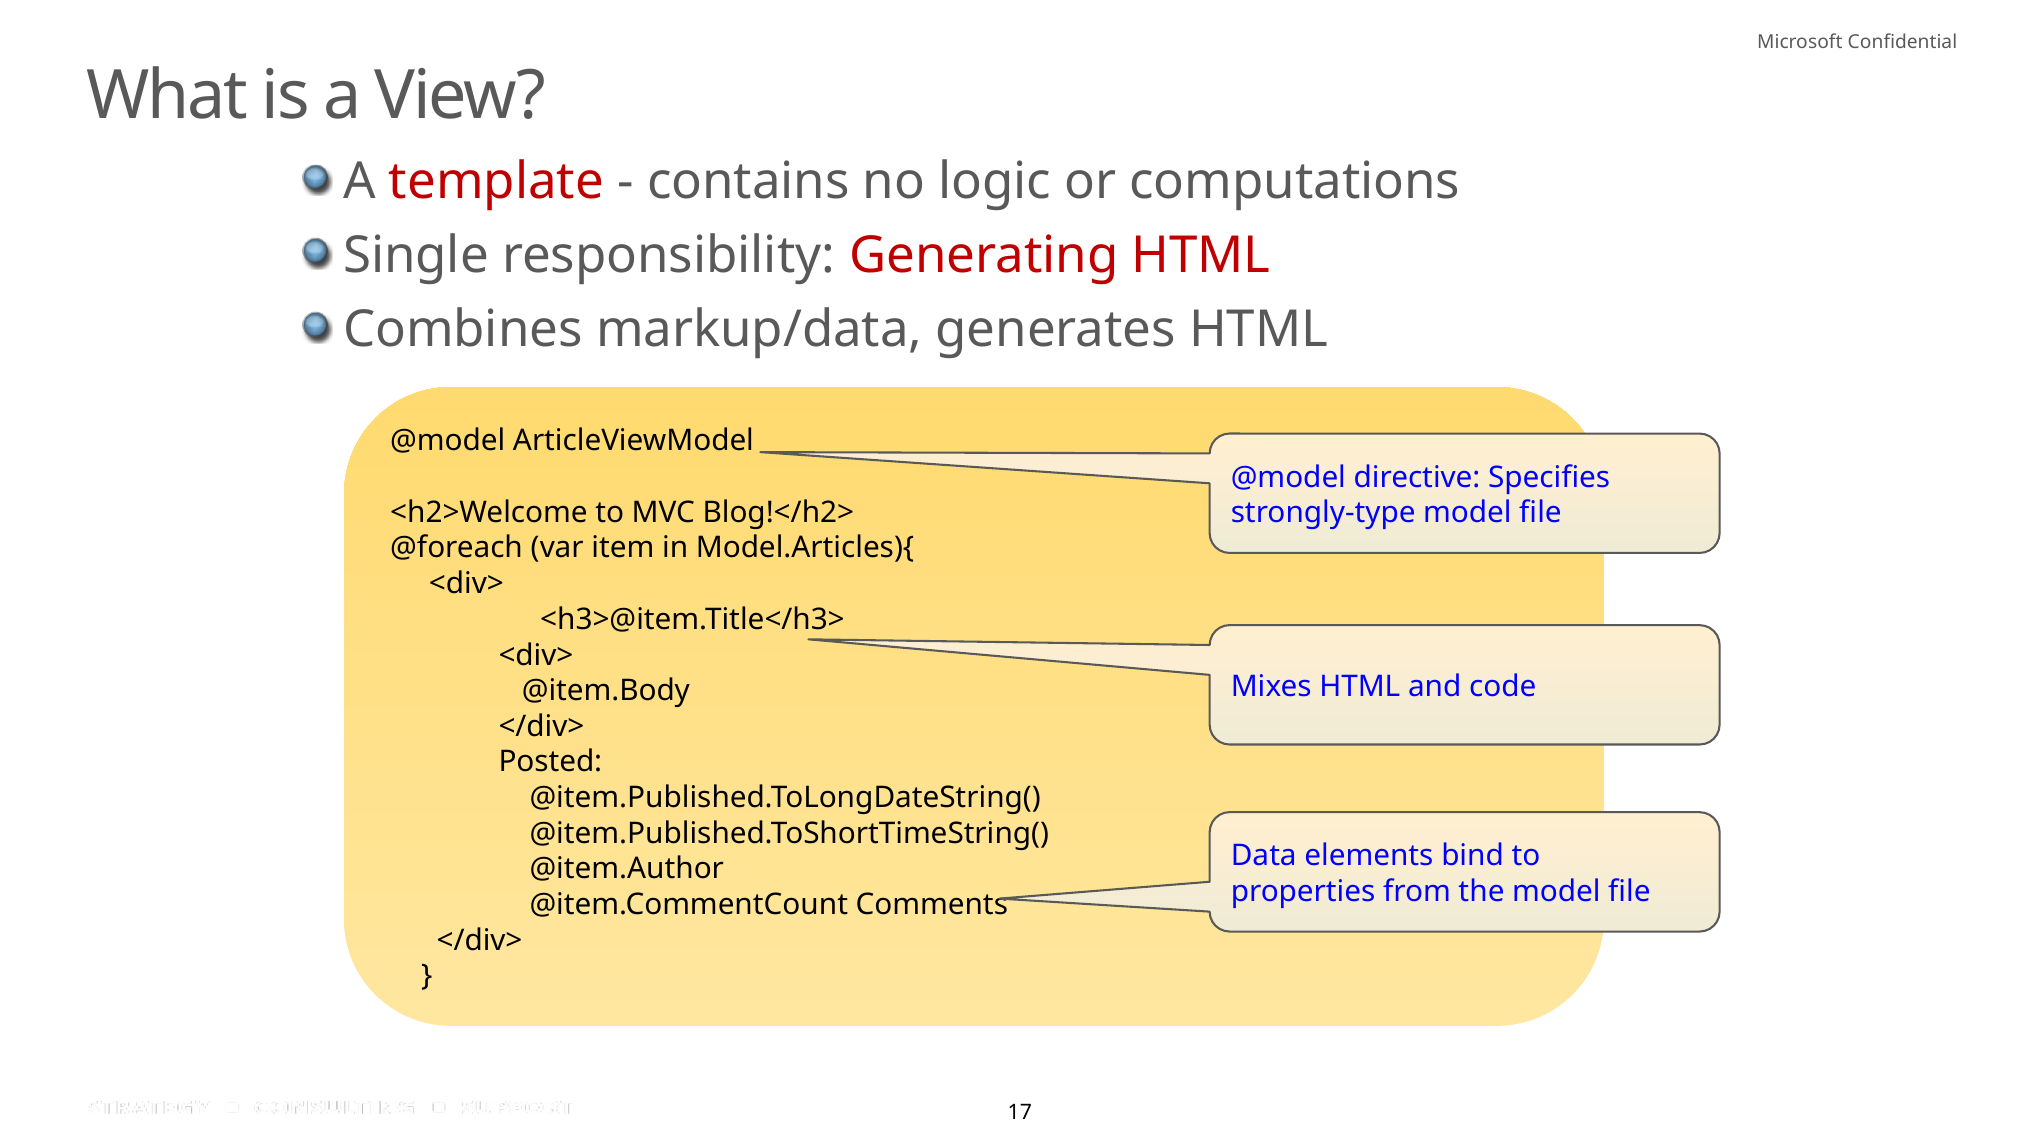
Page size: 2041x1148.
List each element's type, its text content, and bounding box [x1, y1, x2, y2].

picture [297, 307, 333, 344]
text_box @model directive: Specifies strongly-type model file [760, 433, 1720, 553]
list A template - contains no logic or computations Single responsibility: Generating HTML Combines markup/data, generates HTML [297, 147, 1745, 802]
text_box Mixes HTML and code [808, 625, 1720, 745]
picture [88, 1101, 575, 1114]
title What is a View? [86, 60, 1953, 146]
picture [297, 233, 333, 270]
text_box Data elements bind to properties from the model file [999, 812, 1720, 932]
text_box @model ArticleViewModel <h2>Welcome to MVC Blog!</h2> @foreach (var item in Model.Articles){ <div> <h3>@item.Title</h3> <div> @item.Body </div> Posted: @item.Published.ToLongDateString() @item.Published.ToShortTimeString() @item.Author @item.CommentCount Comments </div> } [342, 385, 1606, 1028]
picture [297, 160, 333, 196]
